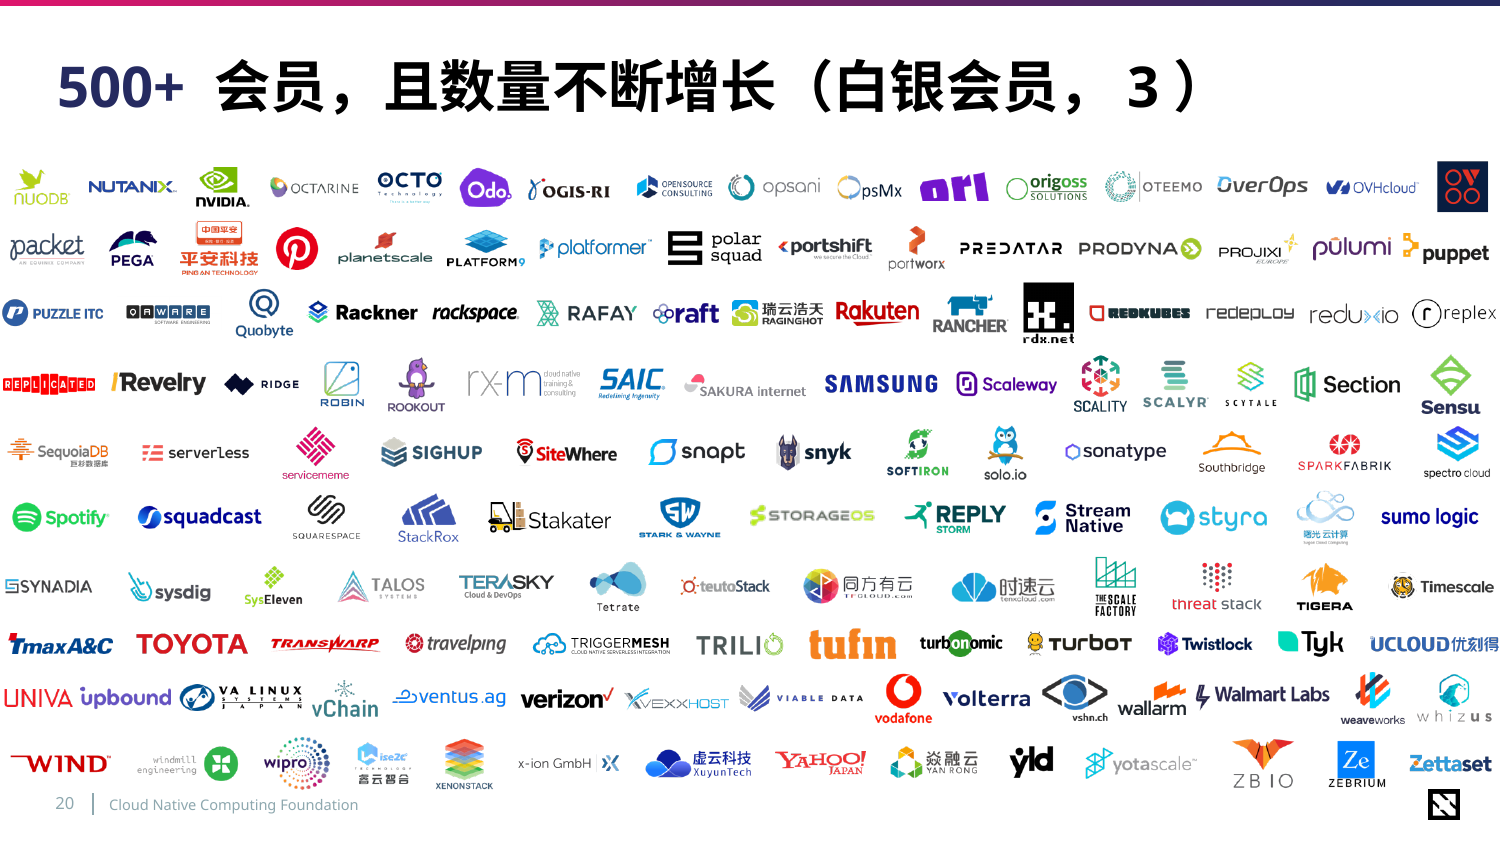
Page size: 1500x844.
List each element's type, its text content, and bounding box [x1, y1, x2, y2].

picture [1082, 745, 1199, 782]
picture [634, 173, 713, 200]
picture [280, 424, 350, 480]
picture [1313, 235, 1391, 262]
picture [1093, 555, 1140, 617]
picture [7, 752, 113, 774]
picture [87, 179, 178, 195]
picture [1295, 561, 1354, 611]
picture [902, 499, 1008, 536]
picture [882, 428, 951, 476]
picture [732, 299, 824, 326]
picture [651, 300, 720, 325]
picture [109, 370, 208, 397]
picture [835, 173, 905, 200]
picture [802, 565, 913, 608]
picture [382, 355, 451, 412]
picture [1158, 498, 1270, 537]
picture [7, 230, 86, 266]
picture [375, 168, 444, 205]
picture [728, 170, 820, 204]
picture [648, 439, 659, 463]
picture [886, 224, 946, 272]
picture [1403, 233, 1489, 264]
picture [588, 560, 647, 612]
picture [334, 568, 426, 604]
picture [835, 300, 919, 326]
picture [1416, 354, 1485, 414]
picture [234, 286, 294, 339]
picture [1408, 753, 1493, 773]
picture [222, 370, 301, 397]
picture [139, 440, 251, 464]
picture [1412, 296, 1496, 329]
picture [315, 360, 368, 408]
picture [289, 489, 368, 545]
picture [1326, 738, 1386, 788]
picture [1415, 672, 1494, 723]
picture [11, 502, 110, 533]
picture [1024, 629, 1135, 658]
picture [1004, 171, 1090, 203]
picture [748, 498, 877, 536]
picture [310, 678, 379, 718]
picture [873, 671, 933, 724]
picture [1171, 561, 1263, 611]
picture [1062, 441, 1168, 464]
picture [527, 173, 620, 201]
picture [920, 172, 989, 202]
picture [488, 502, 612, 533]
picture [403, 631, 508, 656]
picture [465, 368, 582, 399]
picture [940, 687, 1032, 708]
picture [271, 634, 381, 653]
picture [887, 744, 980, 782]
picture [958, 240, 1064, 257]
picture [135, 503, 264, 531]
picture [179, 684, 302, 711]
picture [1141, 359, 1210, 408]
picture [134, 631, 250, 656]
picture [1276, 629, 1345, 658]
picture [3, 372, 95, 395]
picture [642, 747, 753, 780]
picture [193, 167, 253, 207]
picture [1366, 632, 1500, 655]
picture [637, 495, 723, 539]
picture [807, 626, 898, 661]
picture [1436, 160, 1489, 213]
picture [931, 292, 1010, 333]
picture [515, 752, 621, 775]
picture [98, 227, 168, 270]
picture [1204, 304, 1296, 322]
picture [1221, 737, 1305, 789]
picture [1422, 424, 1491, 480]
picture [944, 555, 1061, 618]
picture [533, 298, 639, 328]
picture [3, 576, 95, 596]
picture [1217, 176, 1308, 198]
picture [529, 630, 672, 657]
picture [537, 235, 654, 261]
picture [954, 369, 1060, 399]
picture [1040, 672, 1109, 723]
picture [774, 751, 866, 776]
picture [679, 573, 771, 599]
picture [1197, 429, 1267, 475]
picture [666, 229, 763, 268]
picture [180, 219, 258, 278]
picture [7, 633, 113, 654]
picture [1216, 231, 1301, 265]
picture [1323, 177, 1421, 196]
picture [5, 435, 110, 469]
picture [1428, 789, 1460, 820]
picture [1295, 489, 1355, 546]
picture [3, 688, 73, 707]
picture [1073, 355, 1127, 412]
picture [1021, 281, 1075, 345]
picture [353, 740, 413, 786]
picture [1224, 360, 1277, 408]
picture [390, 687, 507, 709]
picture [680, 367, 809, 401]
picture [513, 436, 619, 468]
picture [596, 362, 666, 405]
picture [693, 630, 786, 657]
picture [379, 435, 484, 469]
picture [268, 175, 360, 199]
picture [459, 167, 512, 207]
picture [126, 569, 212, 603]
picture [1386, 570, 1496, 603]
picture [1194, 682, 1331, 713]
picture [306, 300, 418, 326]
picture [262, 735, 331, 791]
picture [624, 684, 730, 711]
picture [823, 372, 940, 395]
picture [135, 743, 240, 783]
picture [1380, 483, 1479, 551]
picture [446, 224, 525, 273]
picture [774, 431, 853, 473]
picture [0, 297, 105, 329]
picture [434, 736, 494, 790]
picture [80, 685, 172, 711]
picture [1076, 234, 1204, 262]
picture [737, 681, 866, 714]
picture [1033, 498, 1132, 537]
picture [919, 630, 1003, 657]
picture [654, 439, 745, 465]
picture [12, 167, 72, 207]
picture [117, 296, 222, 330]
picture [429, 302, 522, 324]
picture [775, 236, 874, 261]
picture [1105, 171, 1202, 203]
picture [270, 226, 324, 270]
title 500+ 会员，且数量不断增长（白银会员，3） [42, 52, 1458, 126]
picture [1338, 672, 1408, 724]
picture [243, 564, 303, 609]
picture [335, 230, 434, 267]
picture [1086, 303, 1192, 323]
picture [980, 424, 1033, 480]
picture [1156, 613, 1255, 674]
picture [1291, 363, 1402, 404]
picture [518, 685, 616, 711]
picture [393, 493, 463, 542]
picture [1295, 432, 1393, 472]
picture [1001, 739, 1061, 787]
picture [1308, 300, 1400, 325]
picture [457, 571, 556, 601]
picture [1117, 680, 1186, 715]
